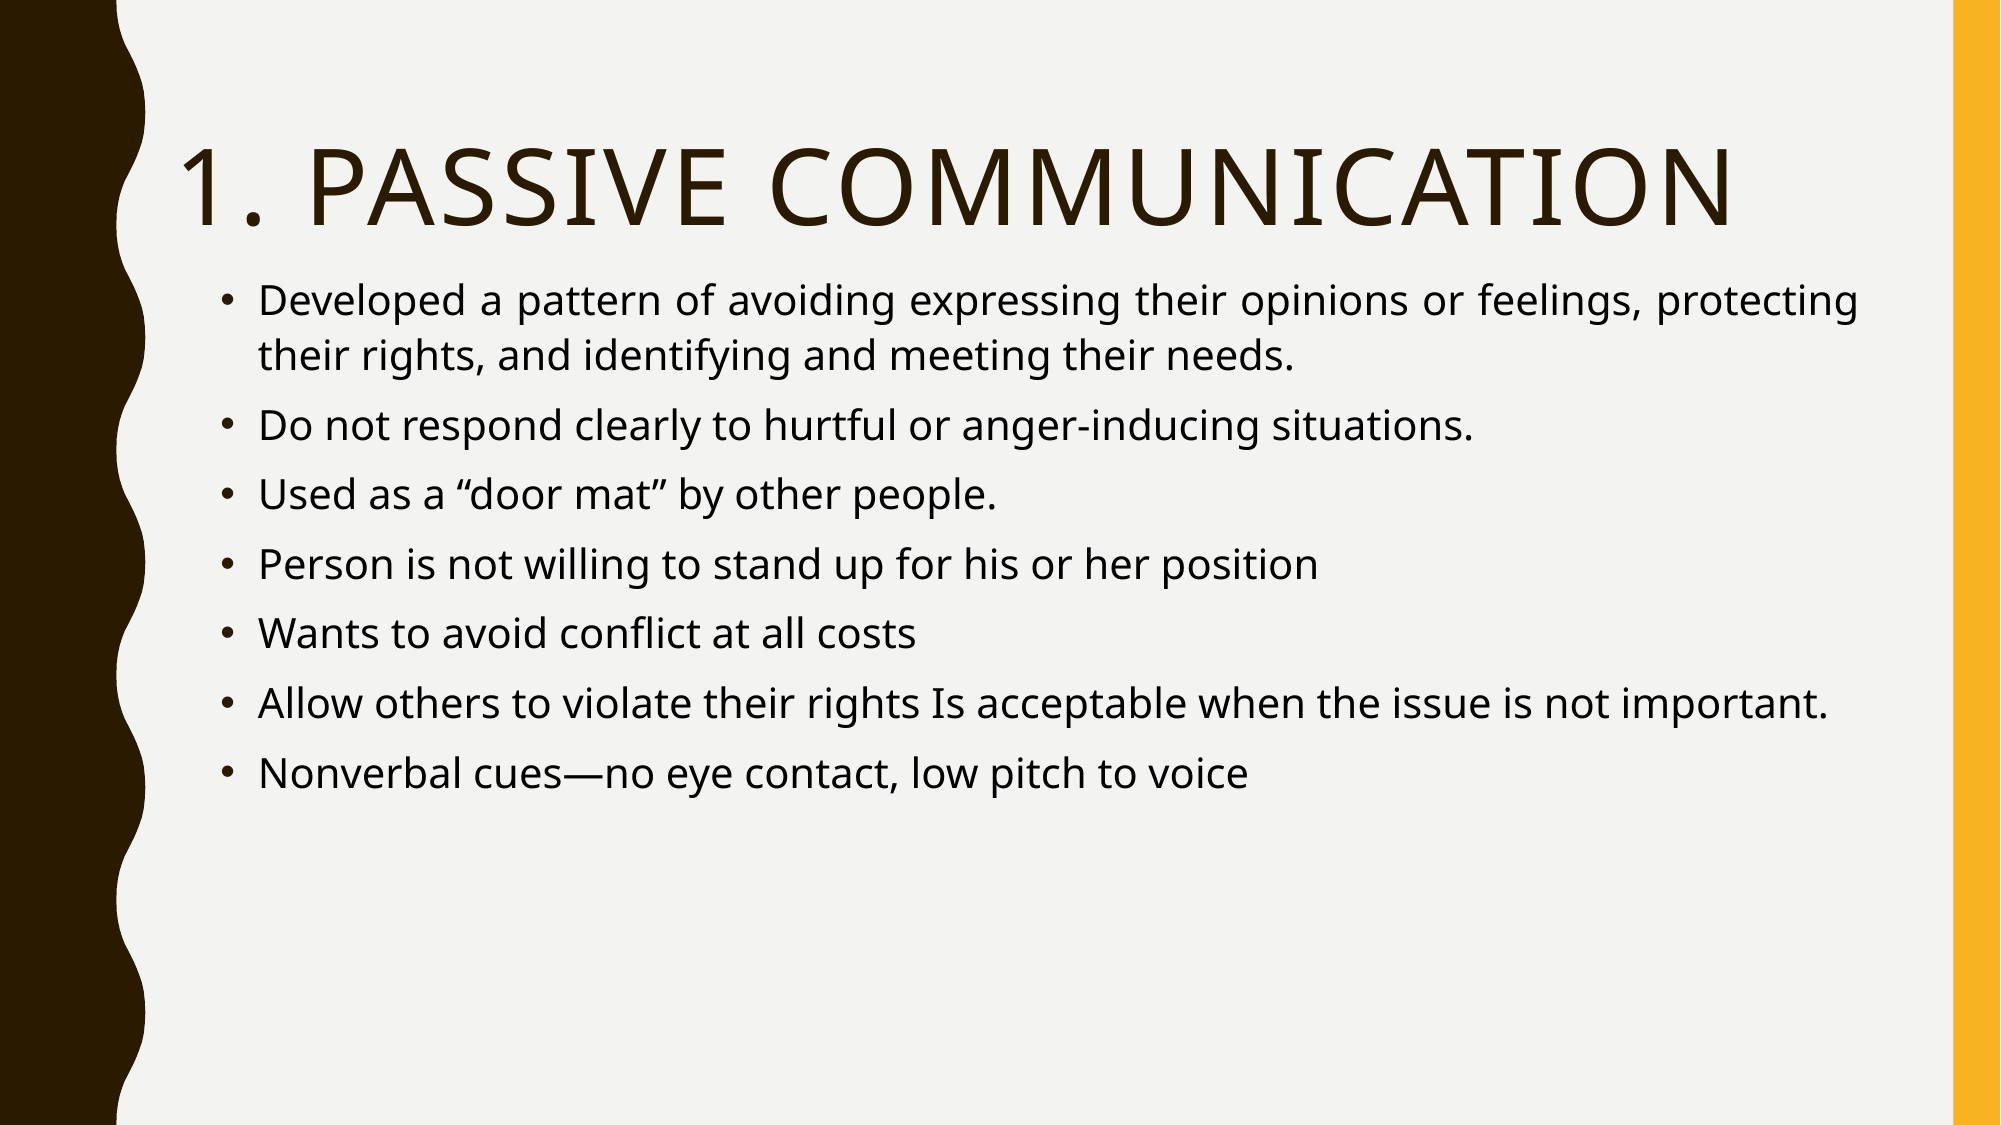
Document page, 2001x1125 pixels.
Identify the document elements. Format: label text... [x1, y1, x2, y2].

title 1. Passive communication [159, 126, 1830, 346]
list Developed a pattern of avoiding expressing their opinions or feelings, protecting their rights, and identifying and meeting their needs. Do not respond clearly to hurtful or anger-inducing situations. Used as a “door mat” by other people. Person is not willing to stand up for his or her position Wants to avoid conflict at all costs Allow others to violate their rights Is acceptable when the issue is not important. Nonverbal cues—no eye contact, low pitch to voice [205, 261, 1875, 852]
